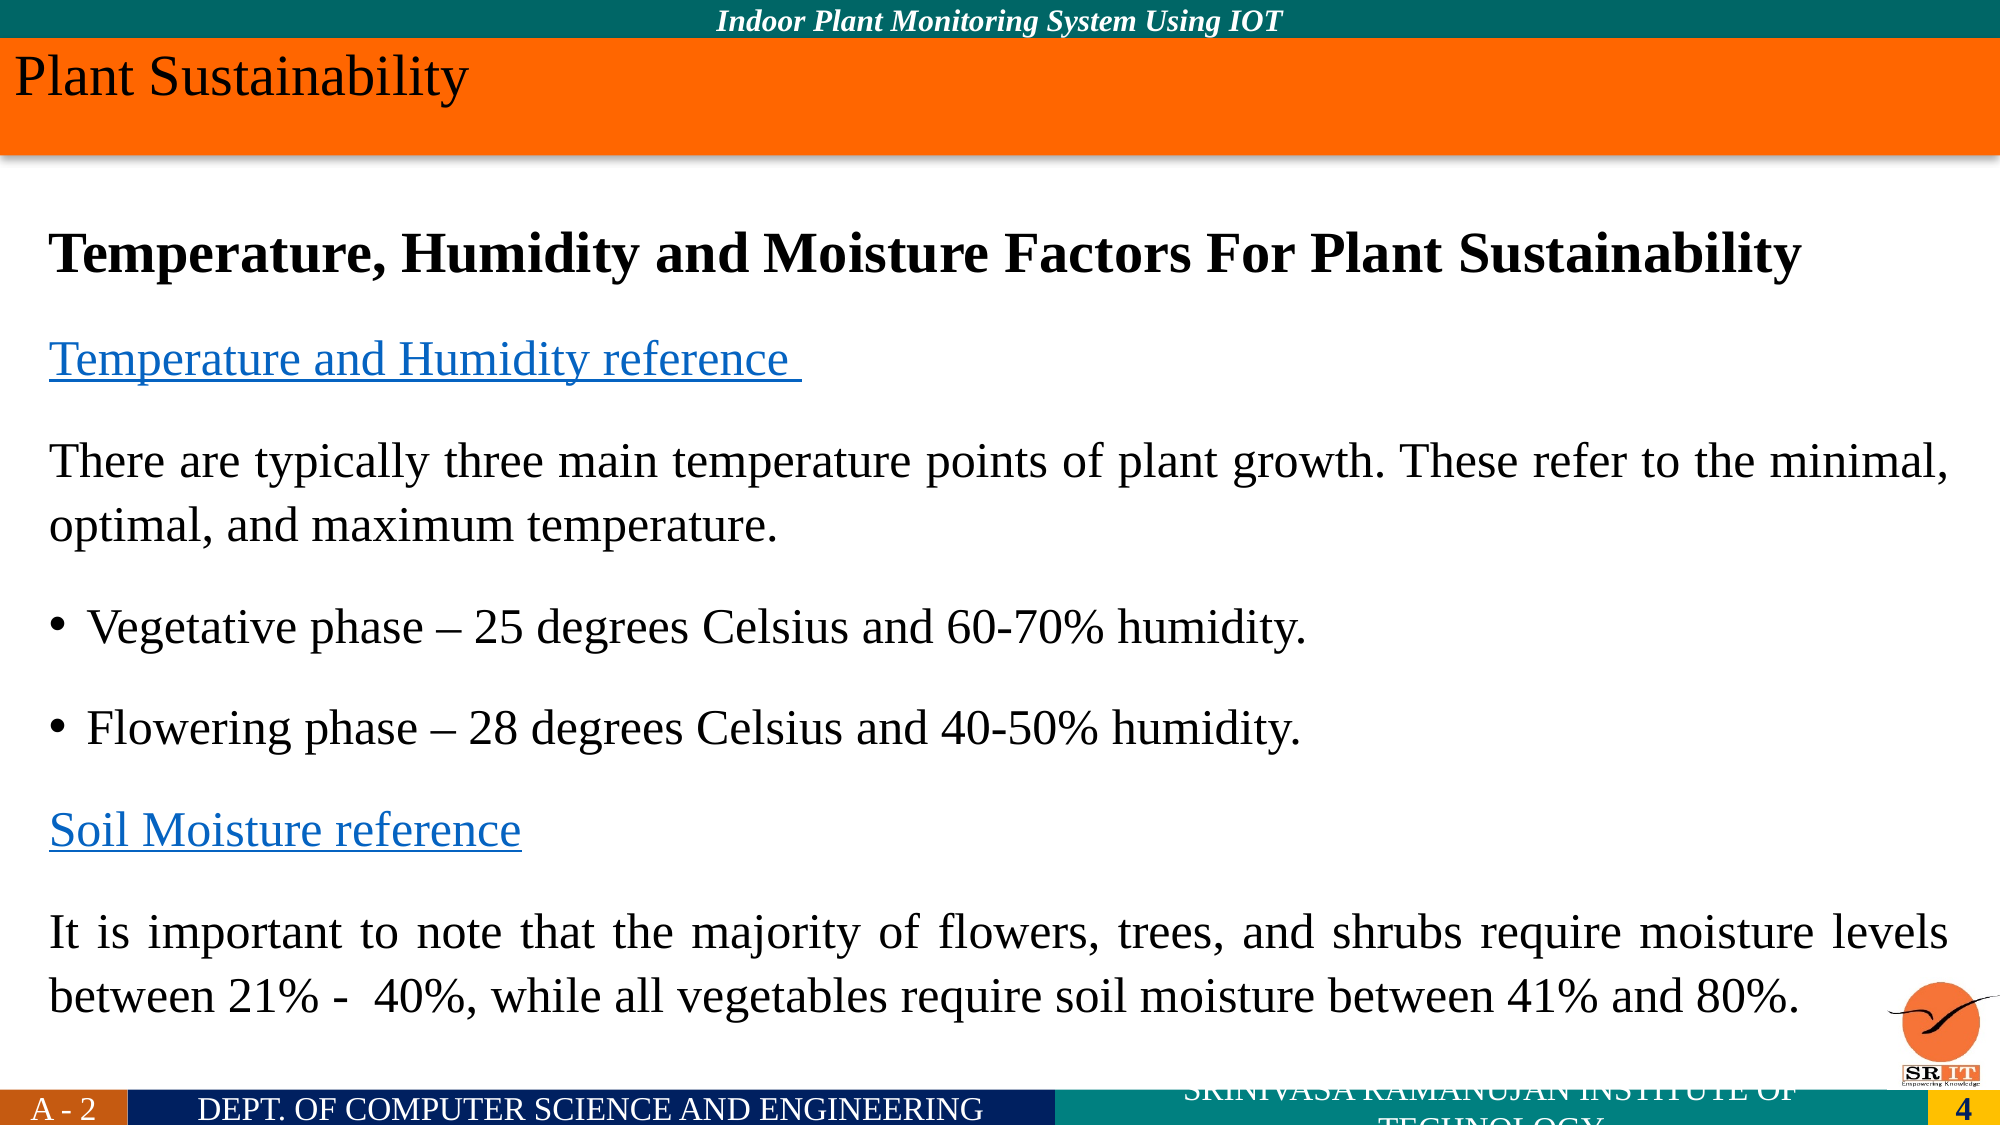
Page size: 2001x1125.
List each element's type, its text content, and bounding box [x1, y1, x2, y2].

picture [1887, 977, 2000, 1090]
list Temperature, Humidity and Moisture Factors For Plant Sustainability Temperature and Humidity reference There are typically three main temperature points of plant growth. These refer to the minimal, optimal, and maximum temperature. Vegetative phase – 25 degrees Celsius and 60-70% humidity. Flowering phase – 28 degrees Celsius and 40-50% humidity. Soil Moisture reference It is important to note that the majority of flowers, trees, and shrubs require moisture levels between 21% - 40%, while all vegetables require soil moisture between 41% and 80%. [33, 201, 1967, 1087]
title Plant Sustainability [0, 38, 2000, 156]
